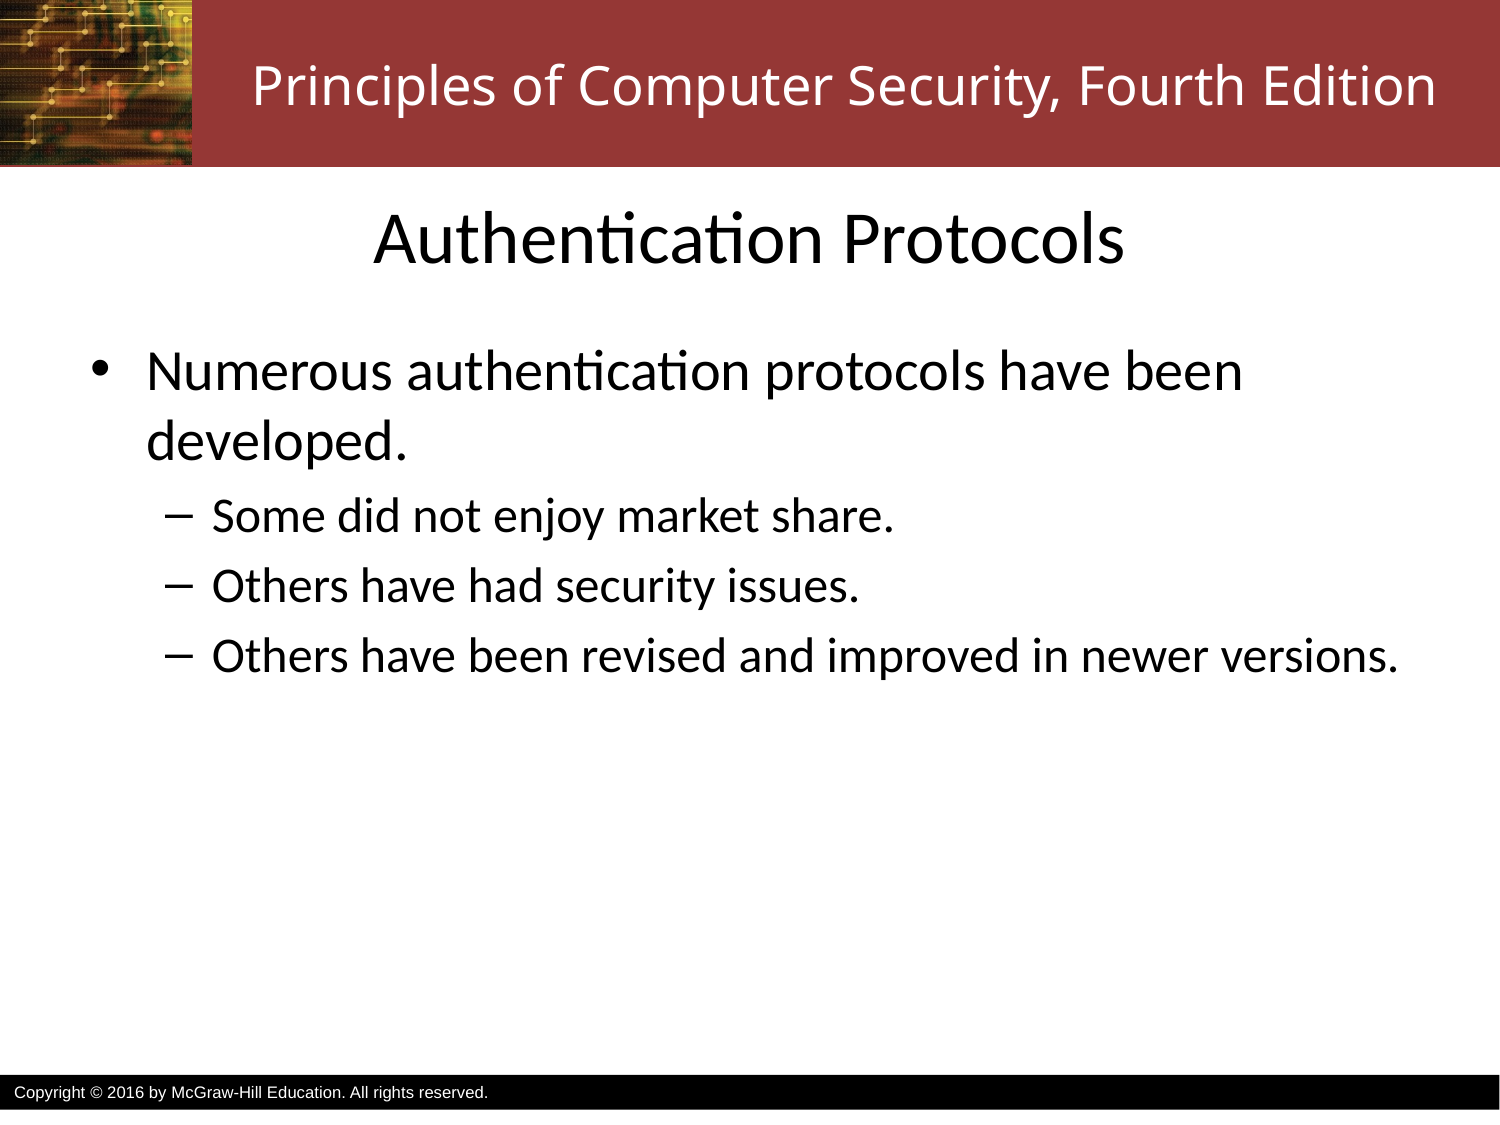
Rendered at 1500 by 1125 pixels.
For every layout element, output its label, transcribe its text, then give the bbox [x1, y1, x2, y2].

title Authentication Protocols [75, 181, 1425, 324]
picture [0, 0, 192, 165]
list Numerous authentication protocols have been developed. Some did not enjoy market share. Others have had security issues. Others have been revised and improved in newer versions. [75, 324, 1425, 1005]
